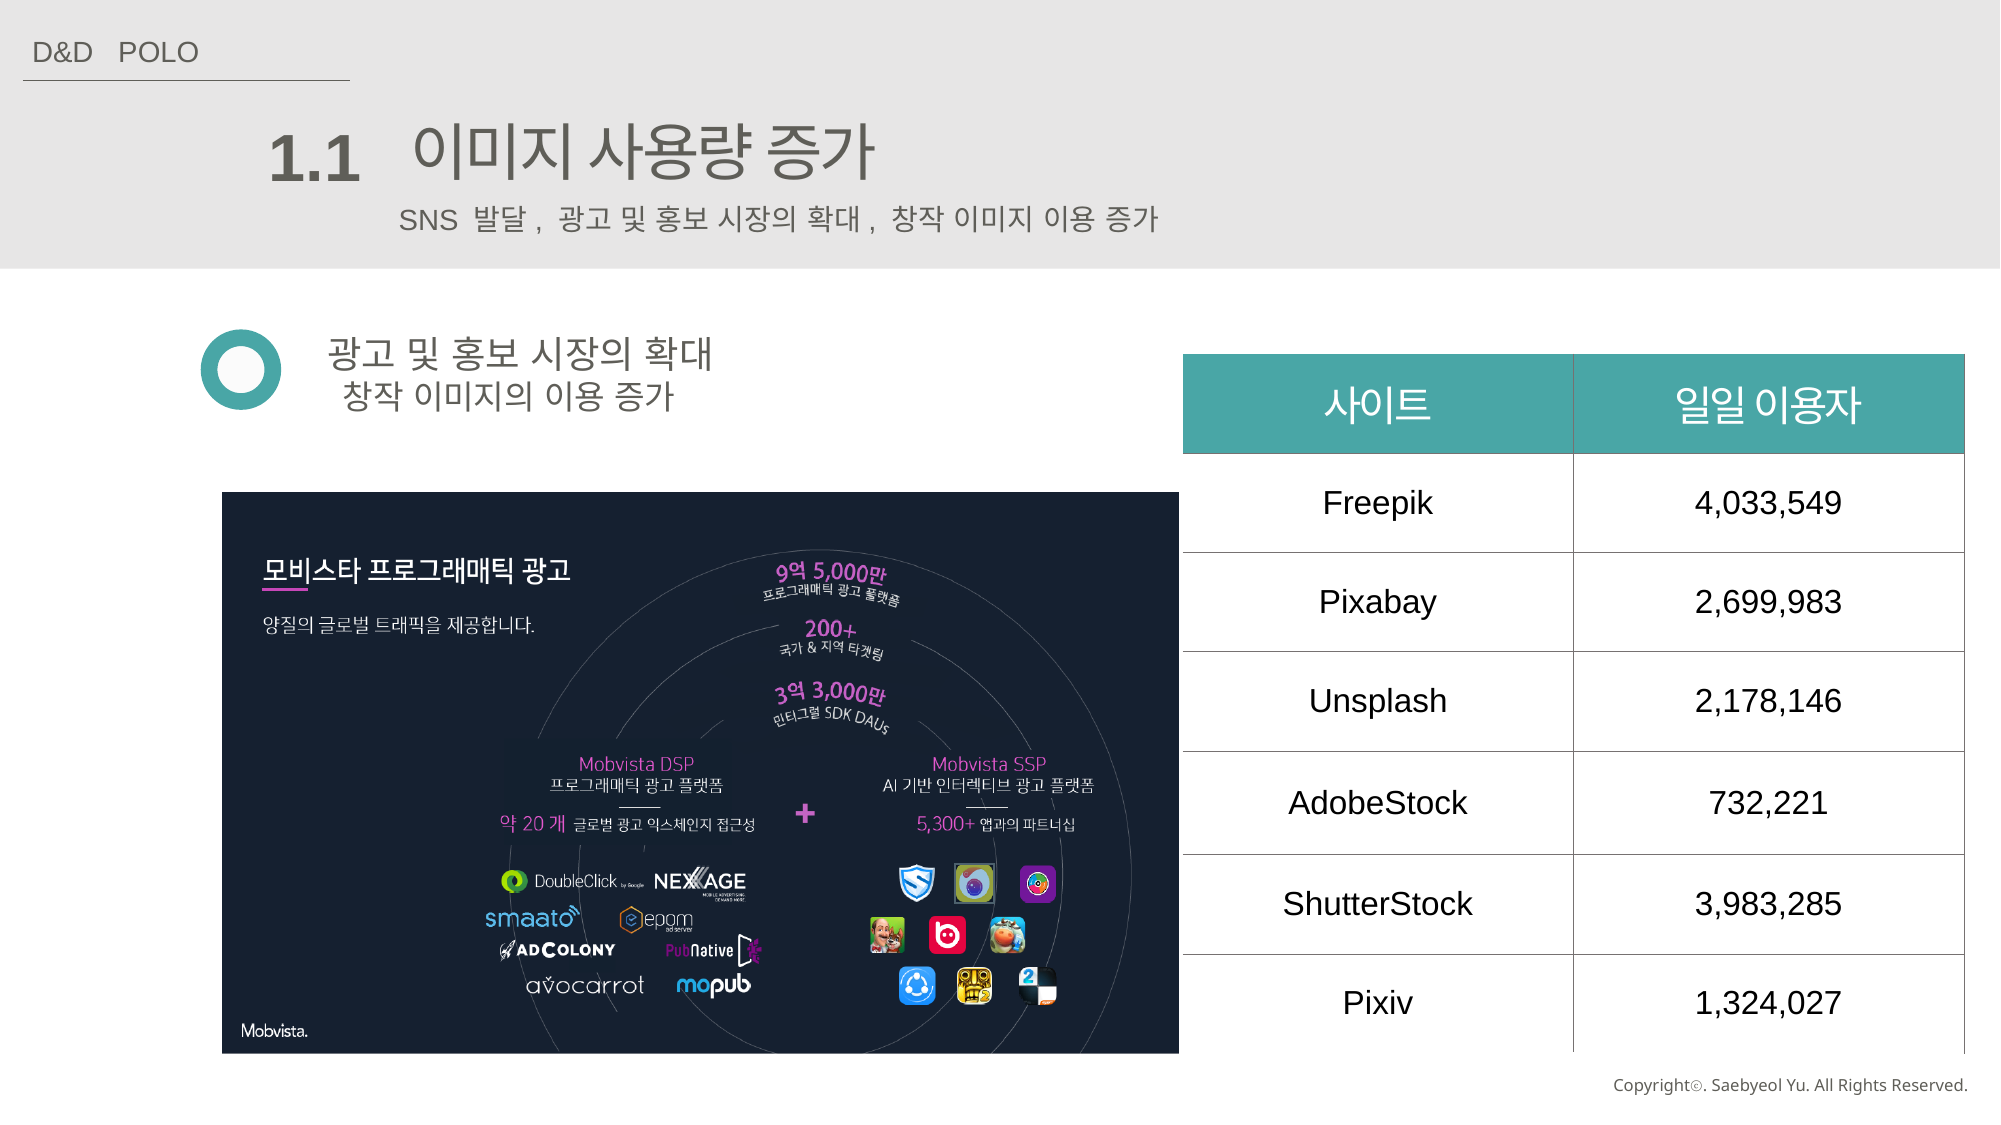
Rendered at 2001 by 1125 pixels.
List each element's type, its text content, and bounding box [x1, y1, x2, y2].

text_box D&D POLO [17, 25, 215, 76]
table_cell 732,221 [1574, 752, 1964, 854]
table_cell Pixiv [1183, 955, 1573, 1052]
table_cell ShutterStock [1183, 855, 1573, 954]
table_cell Unsplash [1183, 652, 1573, 751]
table_cell 3,983,285 [1574, 855, 1964, 954]
table_cell 4,033,549 [1574, 454, 1964, 552]
text_box [0, 0, 2000, 270]
table_cell 2,699,983 [1574, 553, 1964, 651]
table_cell Pixabay [1183, 553, 1573, 651]
text_box 이미지 사용량 증가 [395, 105, 893, 193]
table_cell 2,178,146 [1574, 652, 1964, 751]
table_cell Freepik [1183, 454, 1573, 552]
table_cell AdobeStock [1183, 752, 1573, 854]
table_cell 1,324,027 [1574, 955, 1964, 1052]
picture [222, 492, 1179, 1054]
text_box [209, 323, 747, 424]
text_box 1.1 [254, 106, 377, 202]
table_header 사이트 [1183, 354, 1573, 453]
text_box SNS 발달, 광고 및 홍보 시장의 확대, 창작 이미지 이용 증가 [383, 193, 1175, 244]
table_header 일일 이용자 [1574, 354, 1964, 453]
